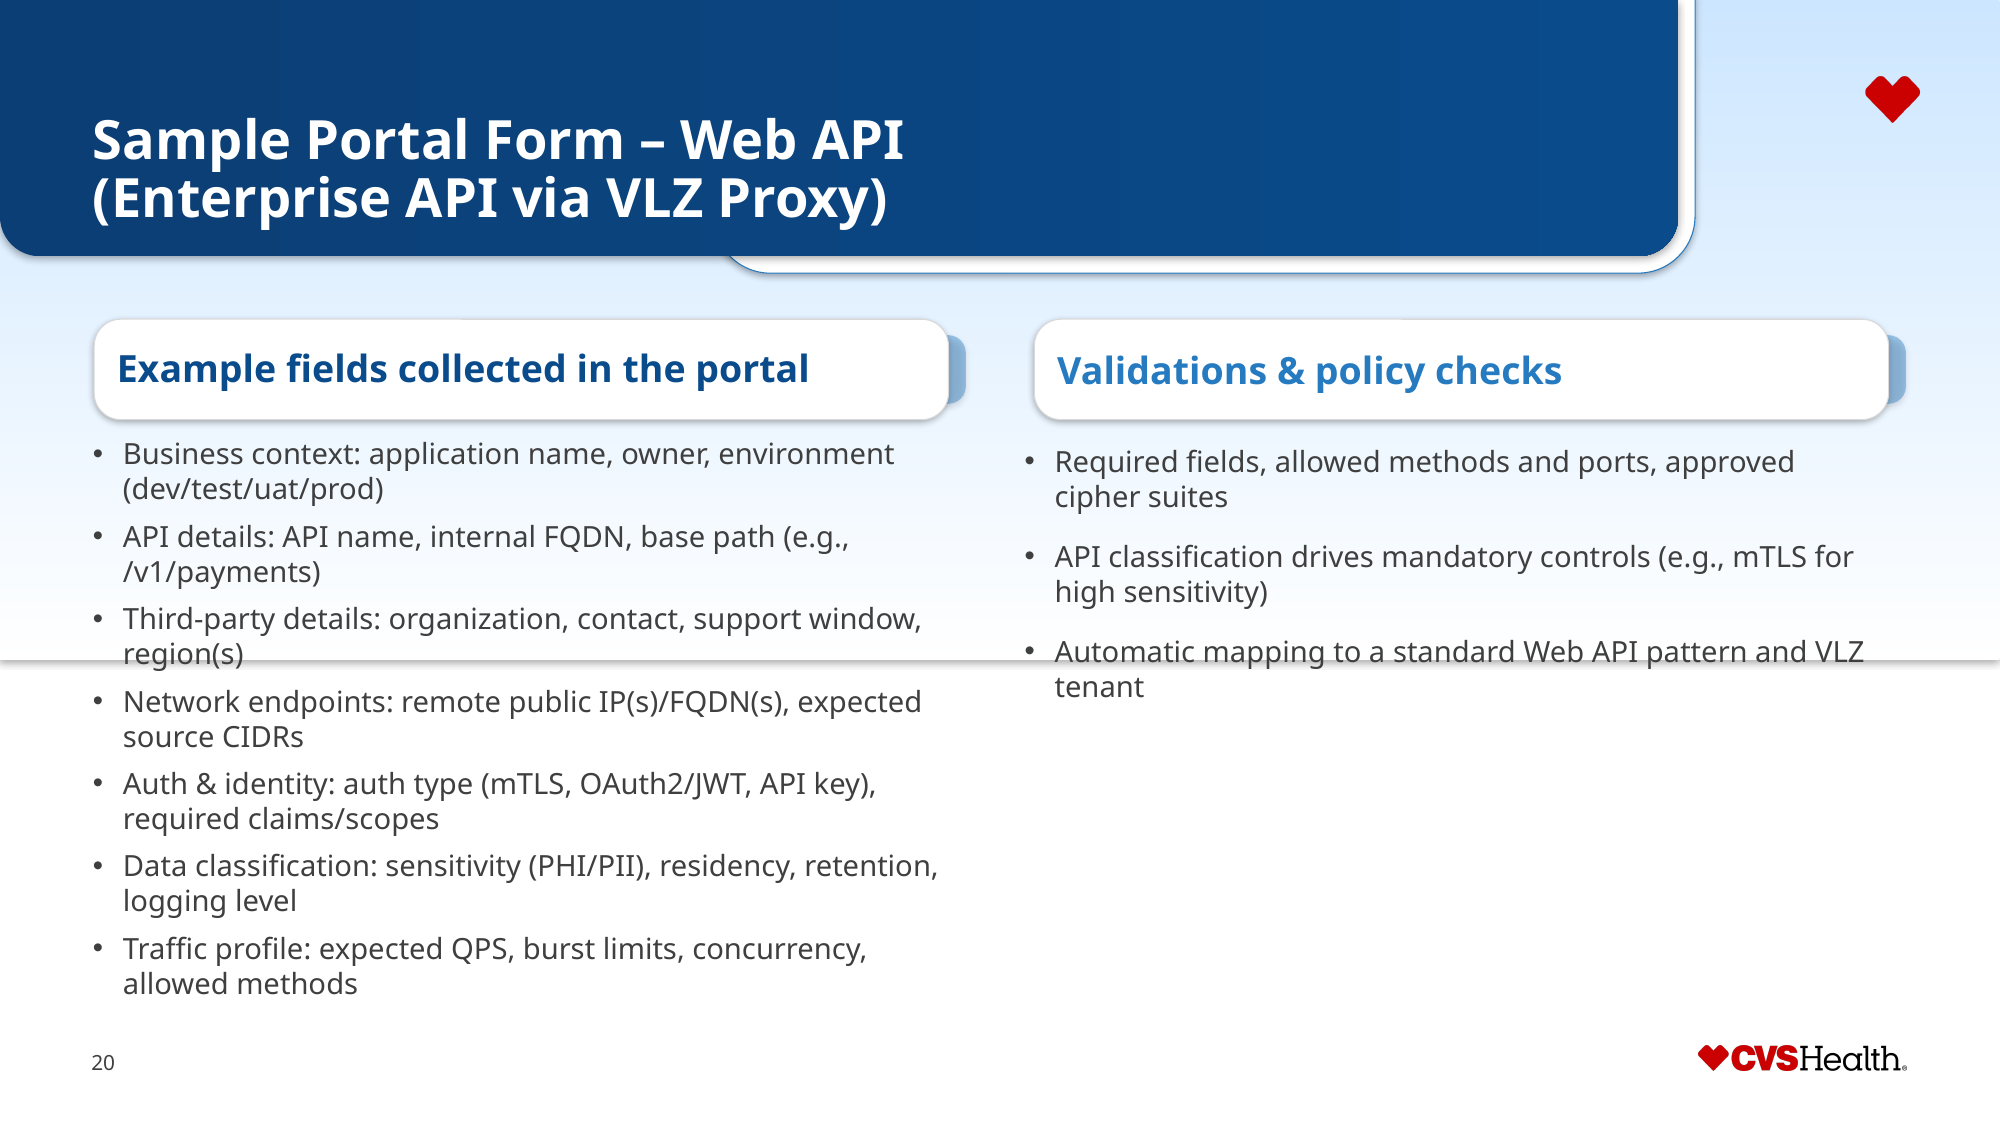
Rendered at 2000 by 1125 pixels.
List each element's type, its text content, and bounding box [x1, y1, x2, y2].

title Sample Portal Form – Web API (Enterprise API via VLZ Proxy) [93, 112, 1688, 230]
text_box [93, 318, 967, 420]
text_box Business context: application name, owner, environment (dev/test/uat/prod) API details: API name, internal FQDN, base path (e.g., /v1/payments) Third-party details: organization, contact, support window, region(s) Network endpoints: remote public IP(s)/FQDN(s), expected source CIDRs Auth & identity: auth type (mTLS, OAuth2/JWT, API key), required claims/scopes Data classification: sensitivity (PHI/PII), residency, retention, logging level Traffic profile: expected QPS, burst limits, concurrency, allowed methods [92, 435, 948, 944]
text_box Required fields, allowed methods and ports, approved cipher suites API classification drives mandatory controls (e.g., mTLS for high sensitivity) Automatic mapping to a standard Web API pattern and VLZ tenant [1009, 435, 1889, 944]
picture [1698, 1045, 1907, 1071]
picture [1865, 76, 1923, 123]
text_box [0, 0, 1680, 258]
text_box [744, 0, 1696, 274]
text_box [1034, 318, 1907, 420]
